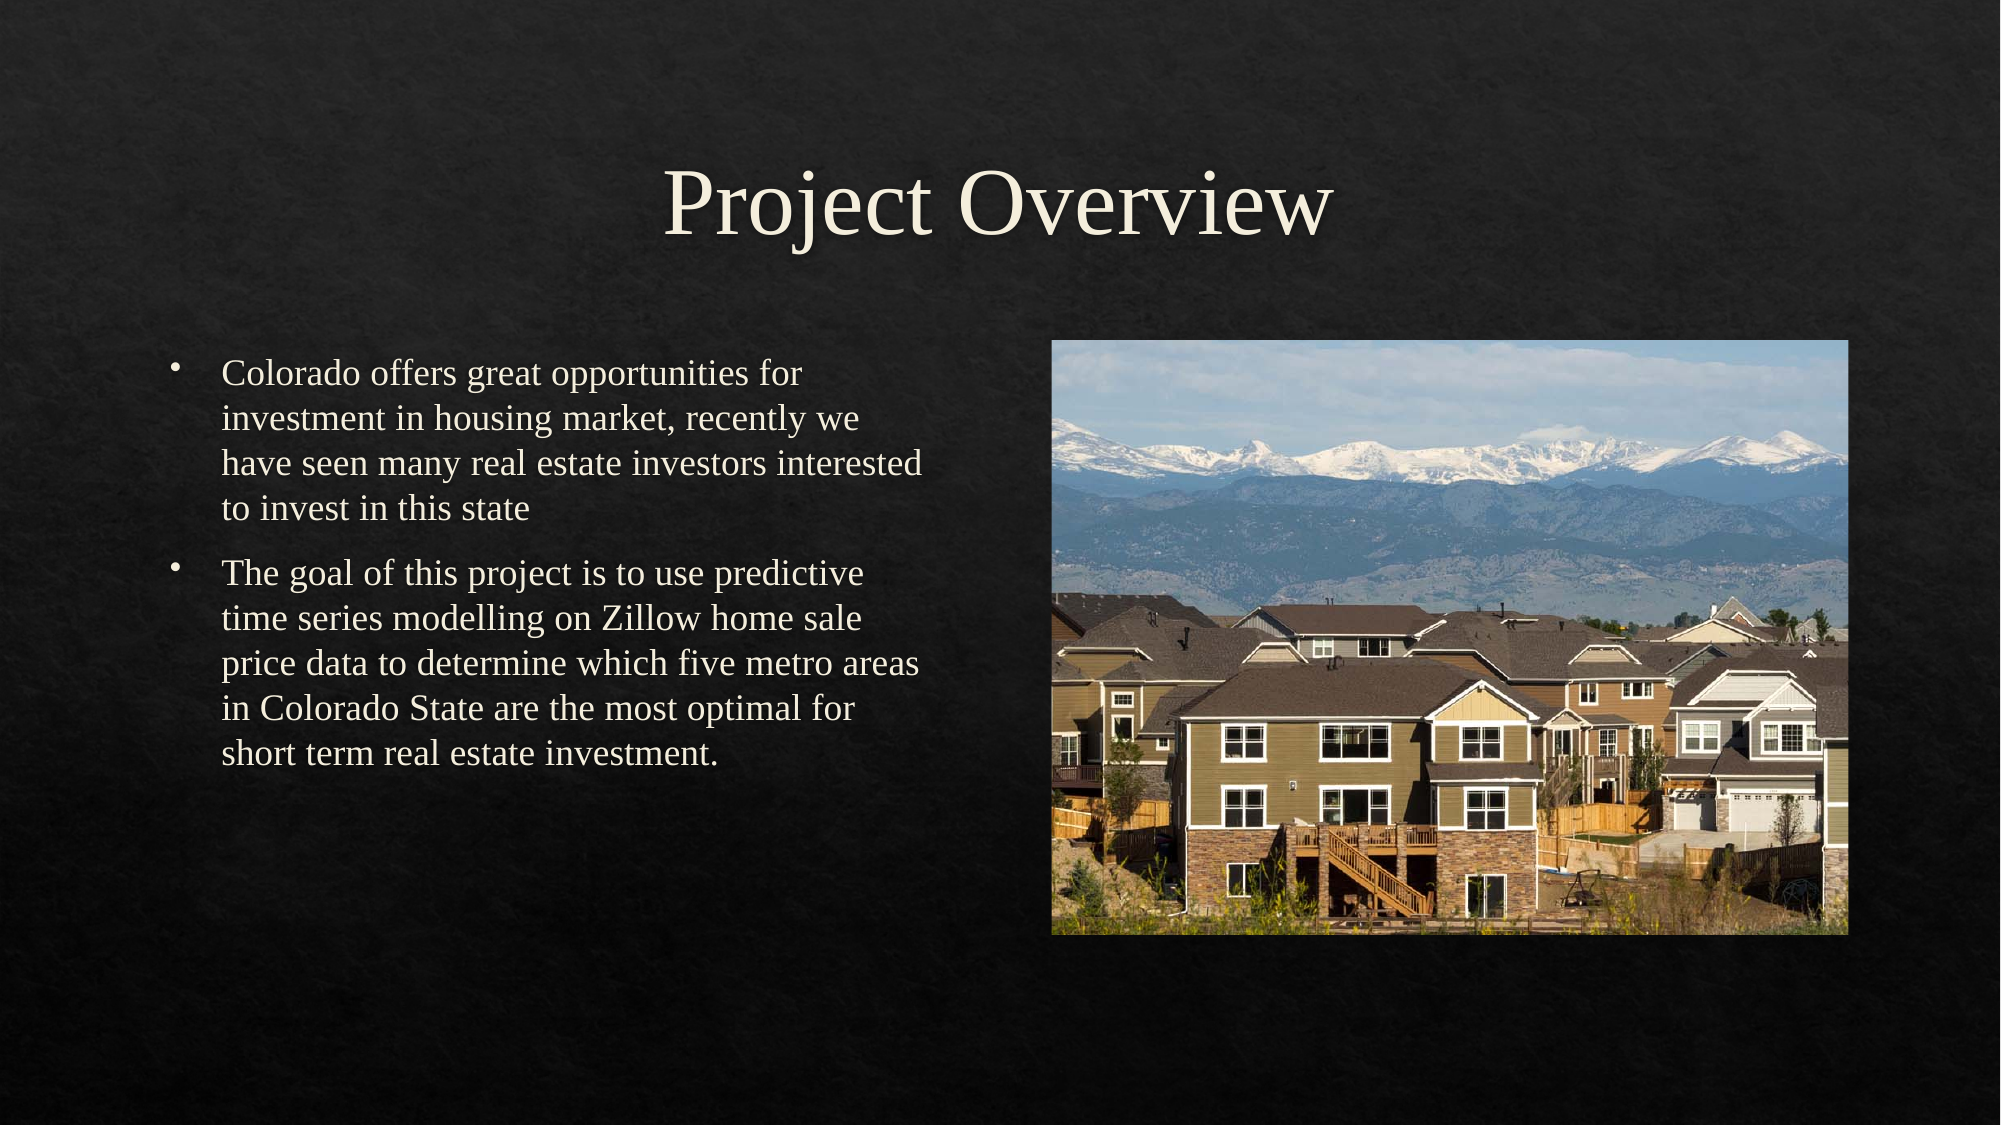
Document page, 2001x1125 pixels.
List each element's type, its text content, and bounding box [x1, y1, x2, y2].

title Project Overview [149, 99, 1849, 307]
picture [1051, 340, 1849, 936]
list Colorado offers great opportunities for investment in housing market, recently we have seen many real estate investors interested to invest in this state The goal of this project is to use predictive time series modelling on Zillow home sale price data to determine which five metro areas in Colorado State are the most optimal for short term real estate investment. [149, 340, 947, 935]
